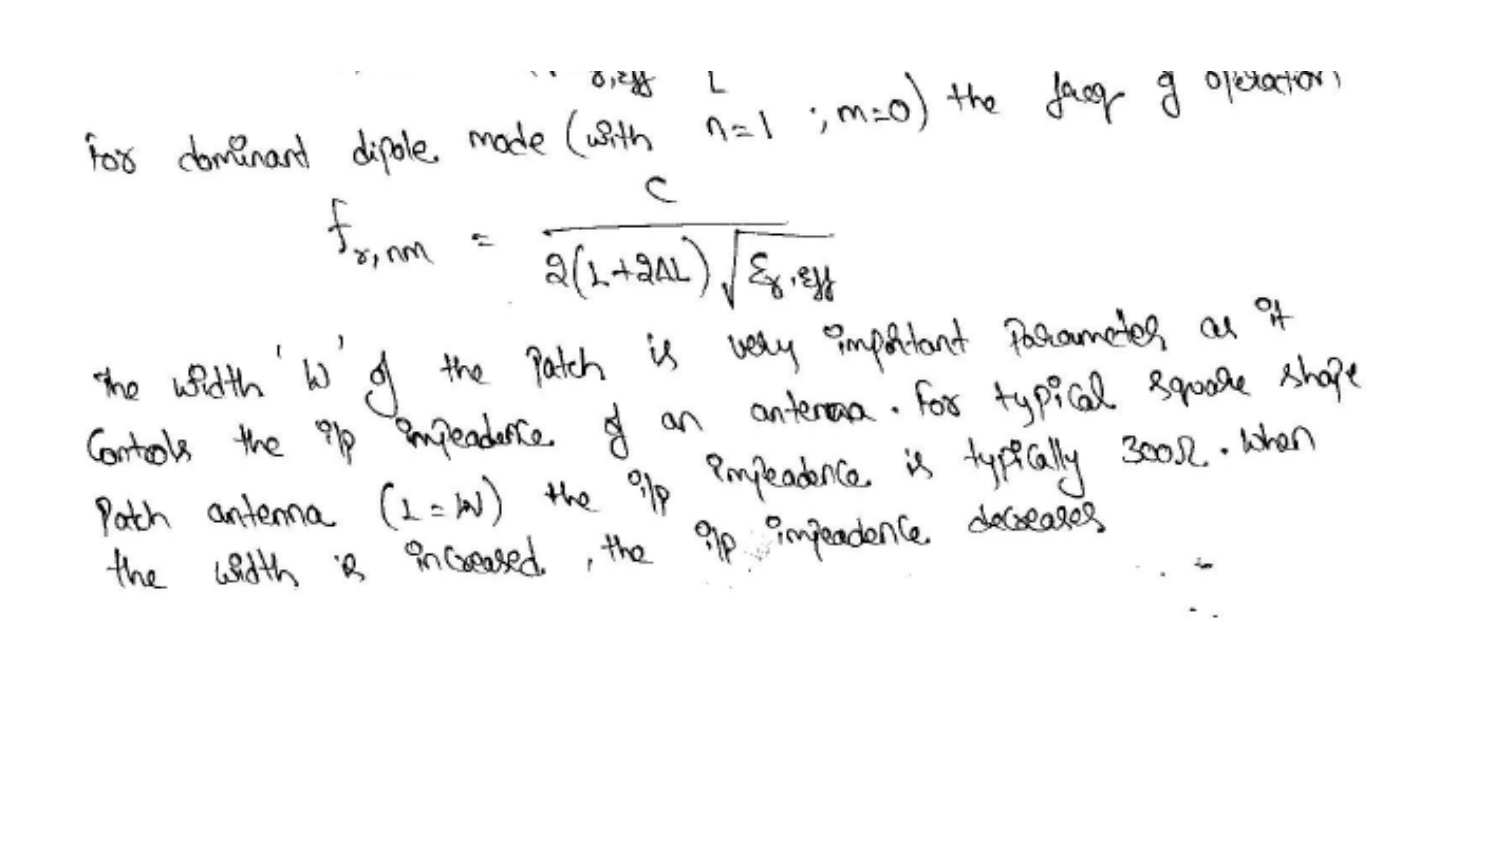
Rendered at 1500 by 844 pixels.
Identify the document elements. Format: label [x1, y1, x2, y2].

picture [37, 71, 1401, 623]
